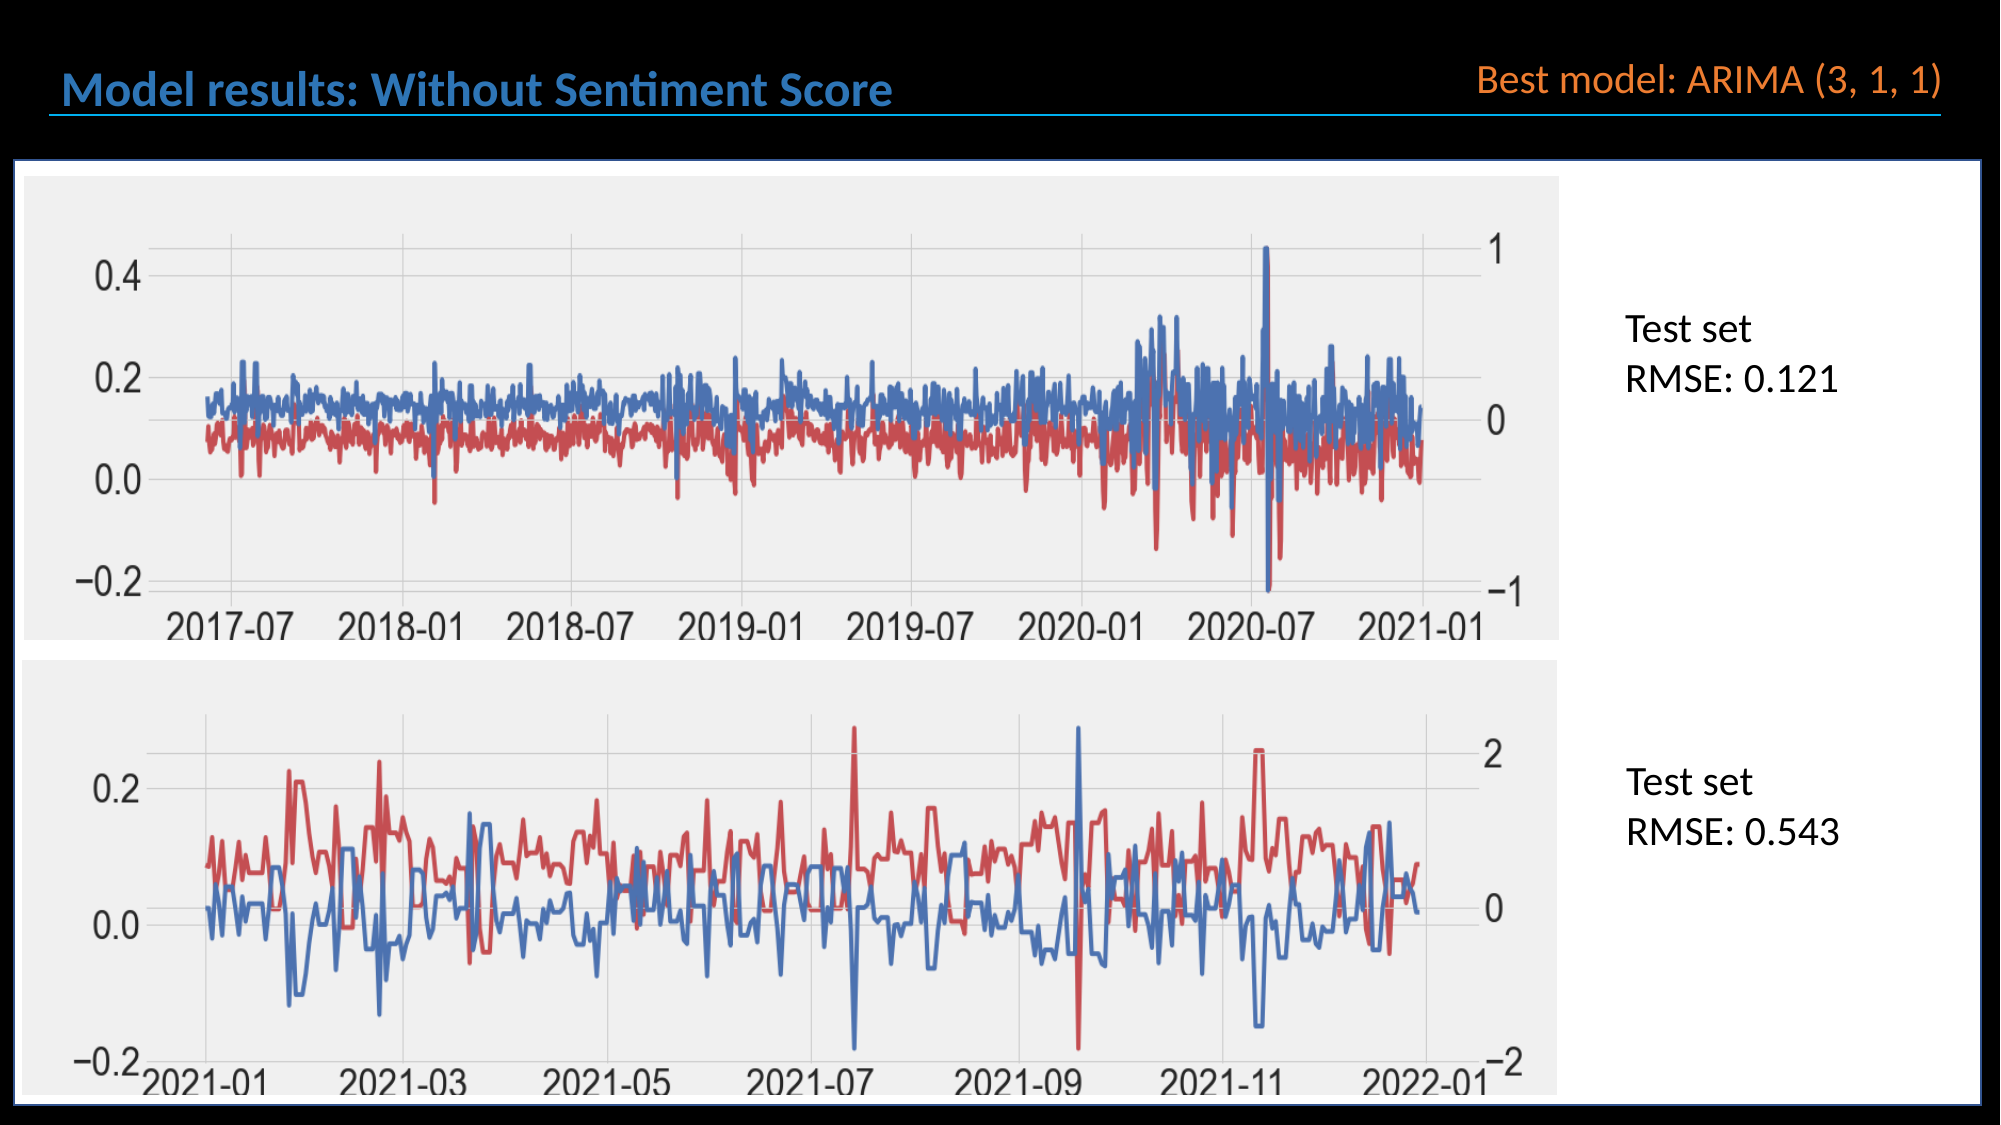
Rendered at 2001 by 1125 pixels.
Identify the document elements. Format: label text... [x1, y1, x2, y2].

text_box [13, 159, 1982, 1106]
text_box Test set RMSE: 0.121 [1610, 293, 1921, 409]
picture [24, 176, 1559, 640]
picture [22, 660, 1557, 1095]
text_box Best model: ARIMA (3, 1, 1) [1461, 44, 1959, 110]
text_box Test set RMSE: 0.543 [1611, 746, 1922, 862]
text_box Model results: Without Sentiment Score [46, 49, 1077, 124]
